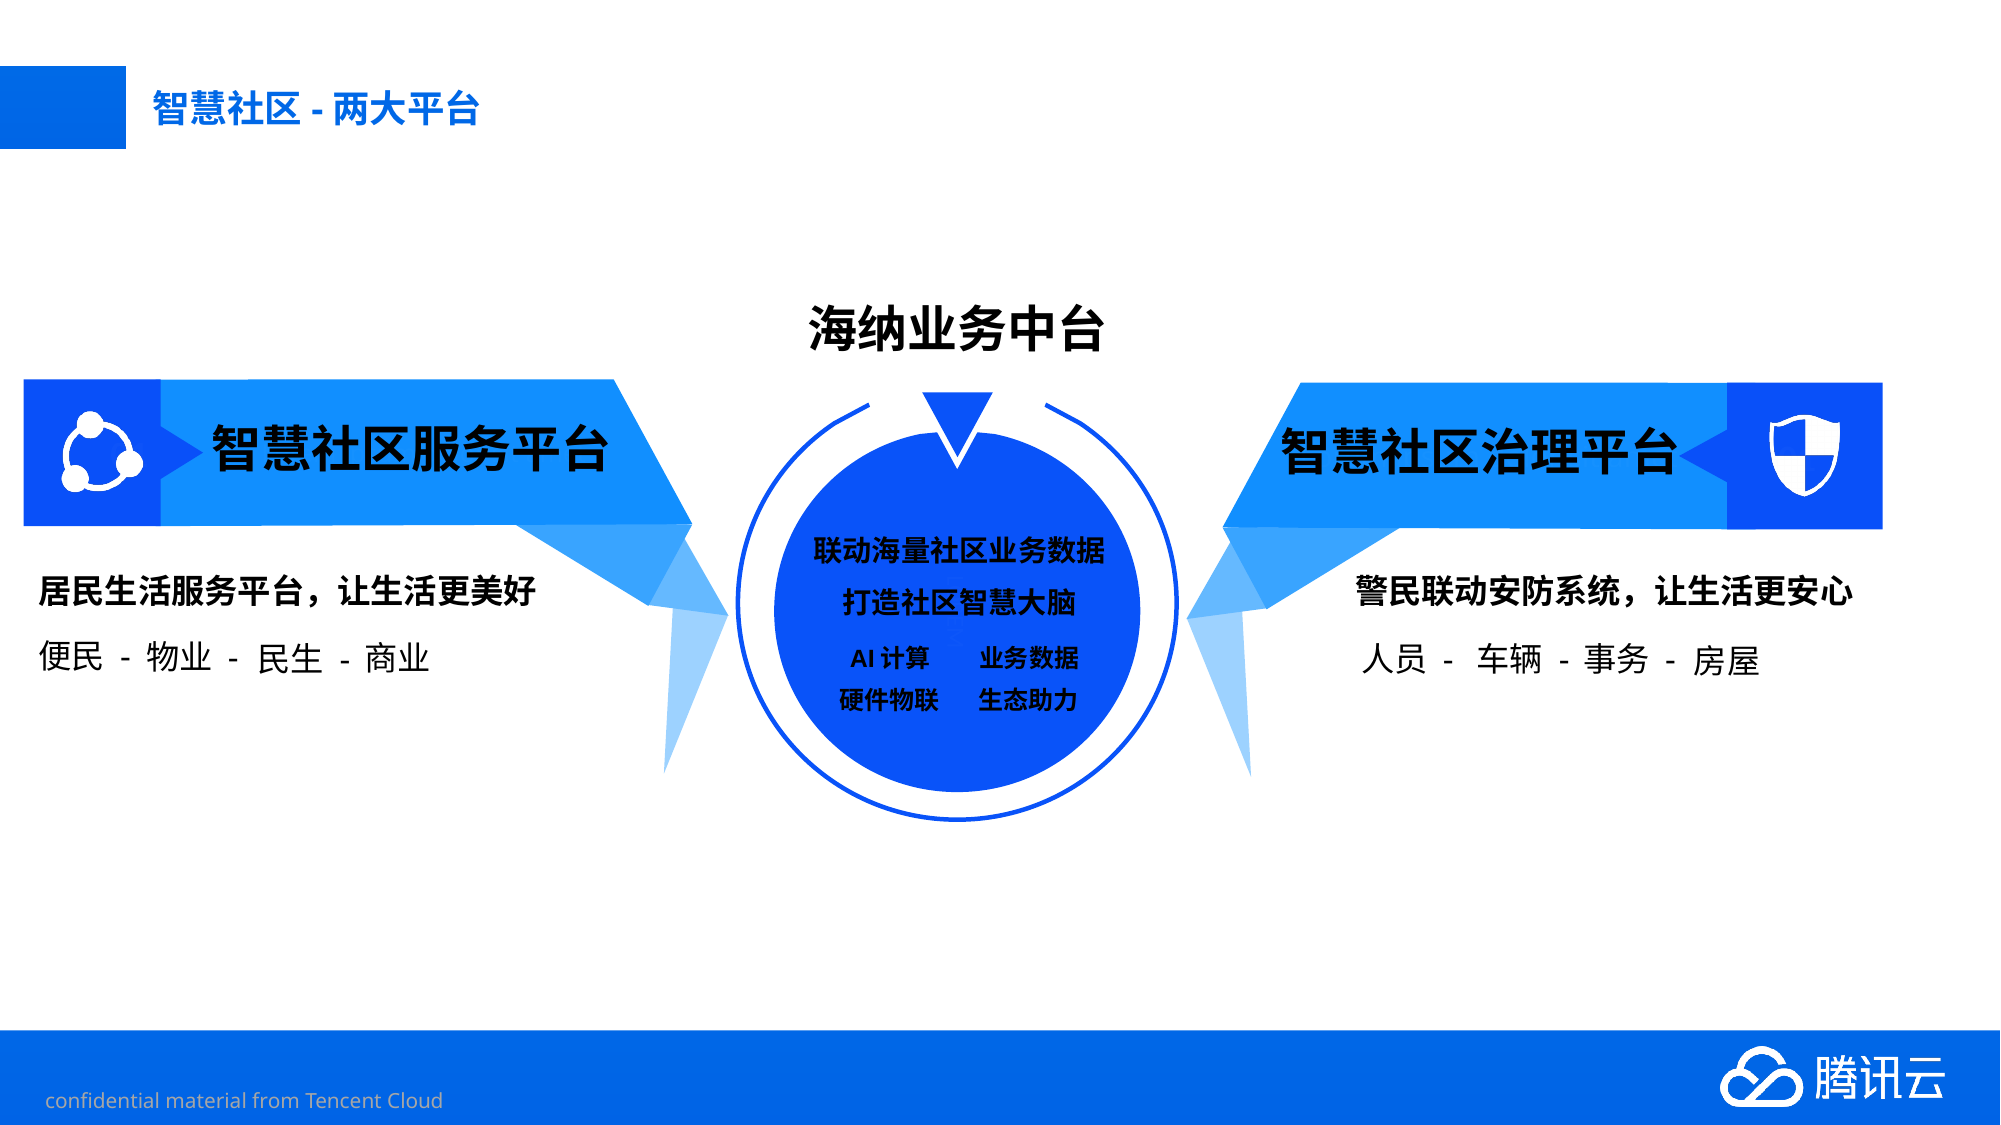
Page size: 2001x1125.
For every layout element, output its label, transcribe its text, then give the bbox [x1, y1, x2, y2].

text_box 智慧社区-两大平台 [137, 59, 1863, 161]
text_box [23, 290, 2000, 822]
picture [1720, 1046, 1945, 1107]
picture [0, 66, 126, 149]
